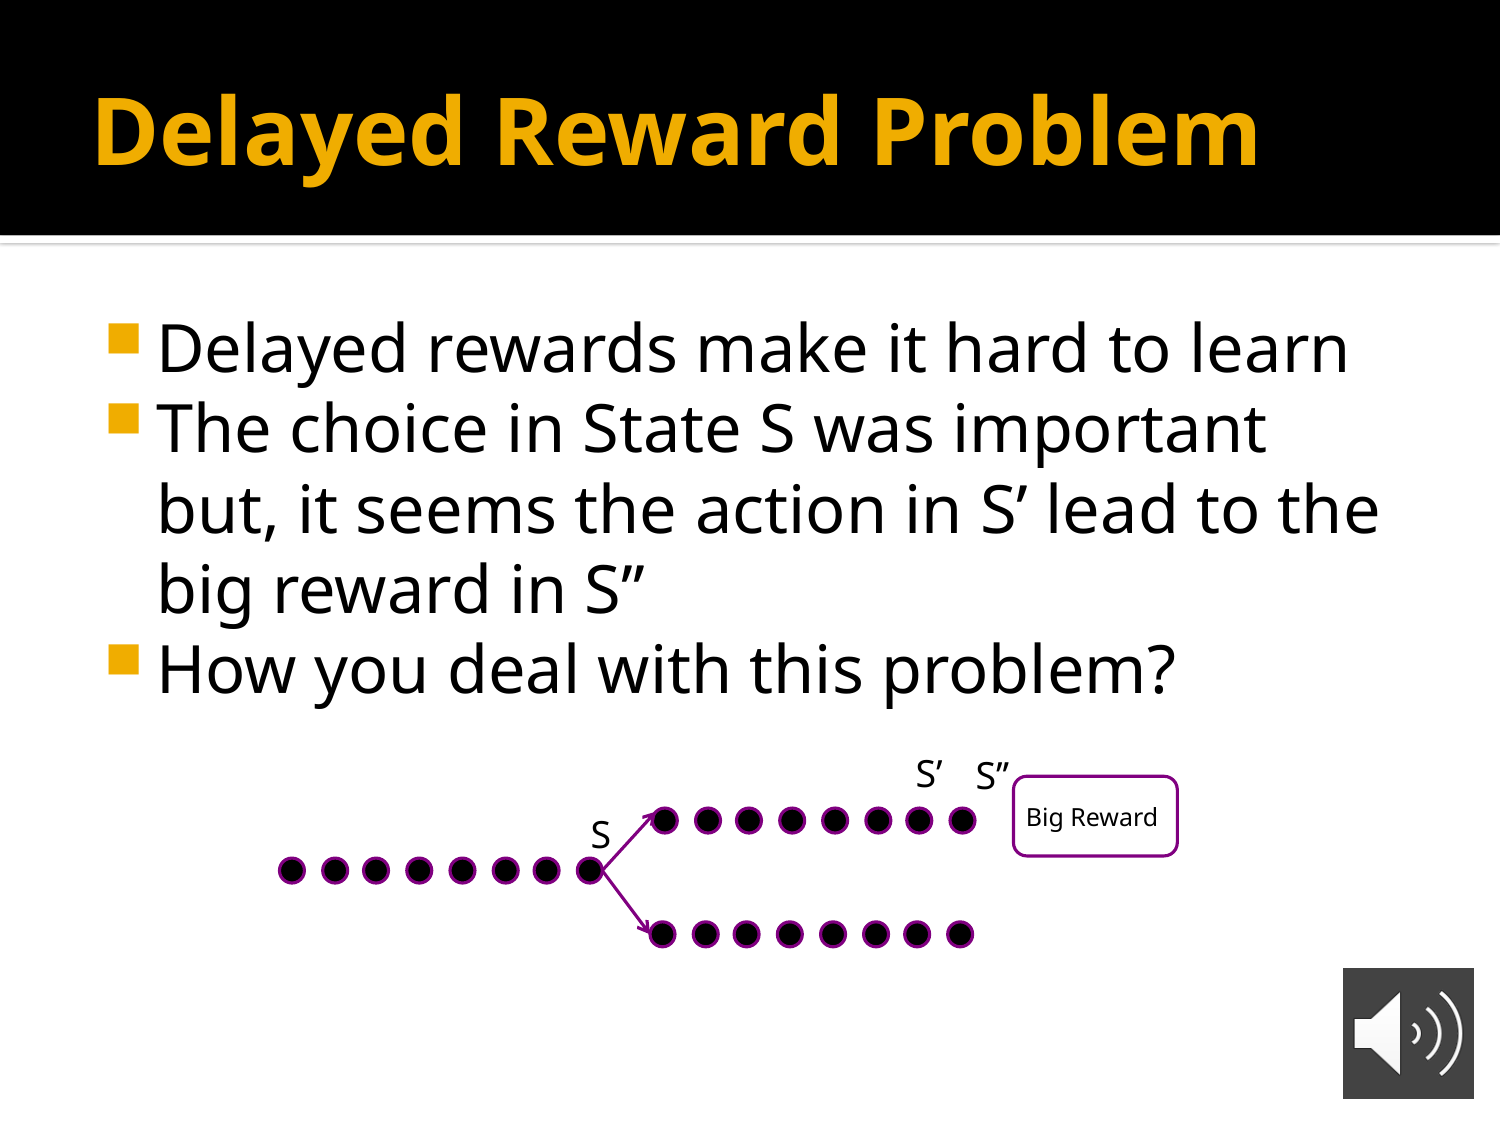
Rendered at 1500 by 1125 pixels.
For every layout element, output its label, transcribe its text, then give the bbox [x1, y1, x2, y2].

text_box S’’ [960, 744, 1024, 805]
text_box [822, 808, 848, 834]
text_box [947, 921, 973, 947]
text_box [406, 858, 432, 884]
list Delayed rewards make it hard to learn The choice in State S was important but, it seems the action in S’ lead to the big reward in S’’ How you deal with this problem? [75, 291, 1425, 1050]
title Delayed Reward Problem [75, 25, 1425, 231]
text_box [602, 811, 656, 871]
text_box [863, 921, 889, 947]
text_box [904, 921, 930, 947]
text_box [865, 808, 891, 834]
text_box [534, 858, 560, 884]
text_box [693, 921, 719, 947]
text_box [736, 808, 762, 834]
text_box S [561, 803, 626, 864]
text_box [779, 808, 805, 834]
text_box [279, 858, 305, 884]
text_box S’ [900, 742, 958, 802]
text_box [363, 858, 389, 884]
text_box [602, 870, 650, 935]
text_box [950, 808, 976, 834]
text_box [656, 808, 678, 834]
text_box [651, 921, 676, 947]
text_box [777, 921, 803, 947]
text_box [450, 858, 475, 884]
text_box [493, 858, 519, 884]
text_box [820, 921, 846, 947]
text_box [322, 858, 348, 884]
picture [1341, 966, 1475, 1100]
text_box [734, 921, 760, 947]
text_box Big Reward [1013, 776, 1178, 856]
text_box [906, 808, 932, 834]
text_box [695, 808, 721, 834]
text_box [577, 864, 596, 884]
